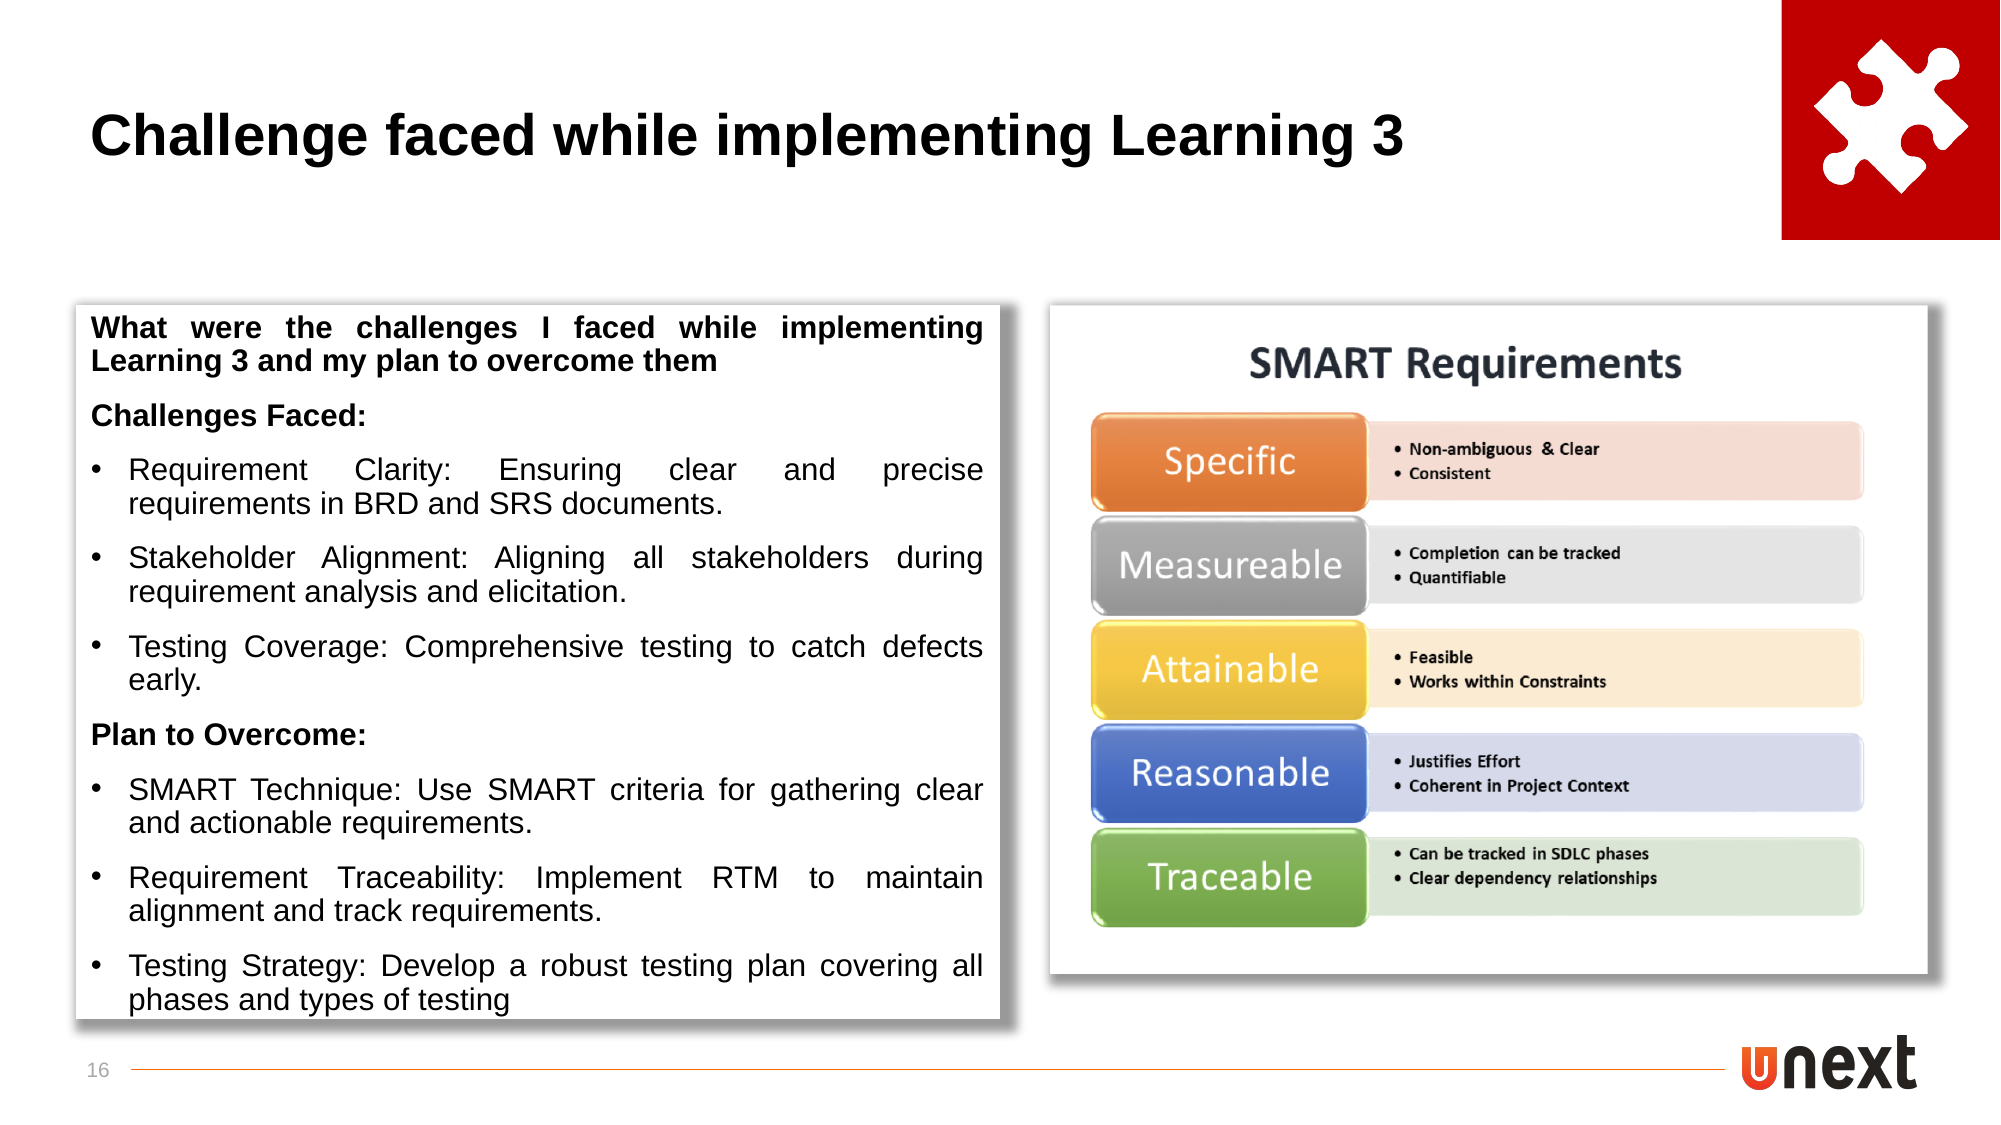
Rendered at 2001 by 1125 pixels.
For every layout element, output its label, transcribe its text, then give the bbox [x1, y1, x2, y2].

slide_number 16 [48, 1047, 110, 1091]
picture [1798, 27, 1984, 213]
text_box [1050, 305, 1928, 974]
text_box What were the challenges I faced while implementing Learning 3 and my plan to overcome them Challenges Faced: Requirement Clarity: Ensuring clear and precise requirements in BRD and SRS documents. Stakeholder Alignment: Aligning all stakeholders during requirement analysis and elicitation. Testing Coverage: Comprehensive testing to catch defects early. Plan to Overcome: SMART Technique: Use SMART criteria for gathering clear and actionable requirements. Requirement Traceability: Implement RTM to maintain alignment and track requirements. Testing Strategy: Develop a robust testing plan covering all phases and types of testing [76, 305, 1000, 1019]
picture [1742, 1035, 1917, 1090]
title Challenge faced while implementing Learning 3 [76, 78, 1798, 196]
text_box [1781, 0, 2000, 241]
picture [1052, 327, 1925, 952]
